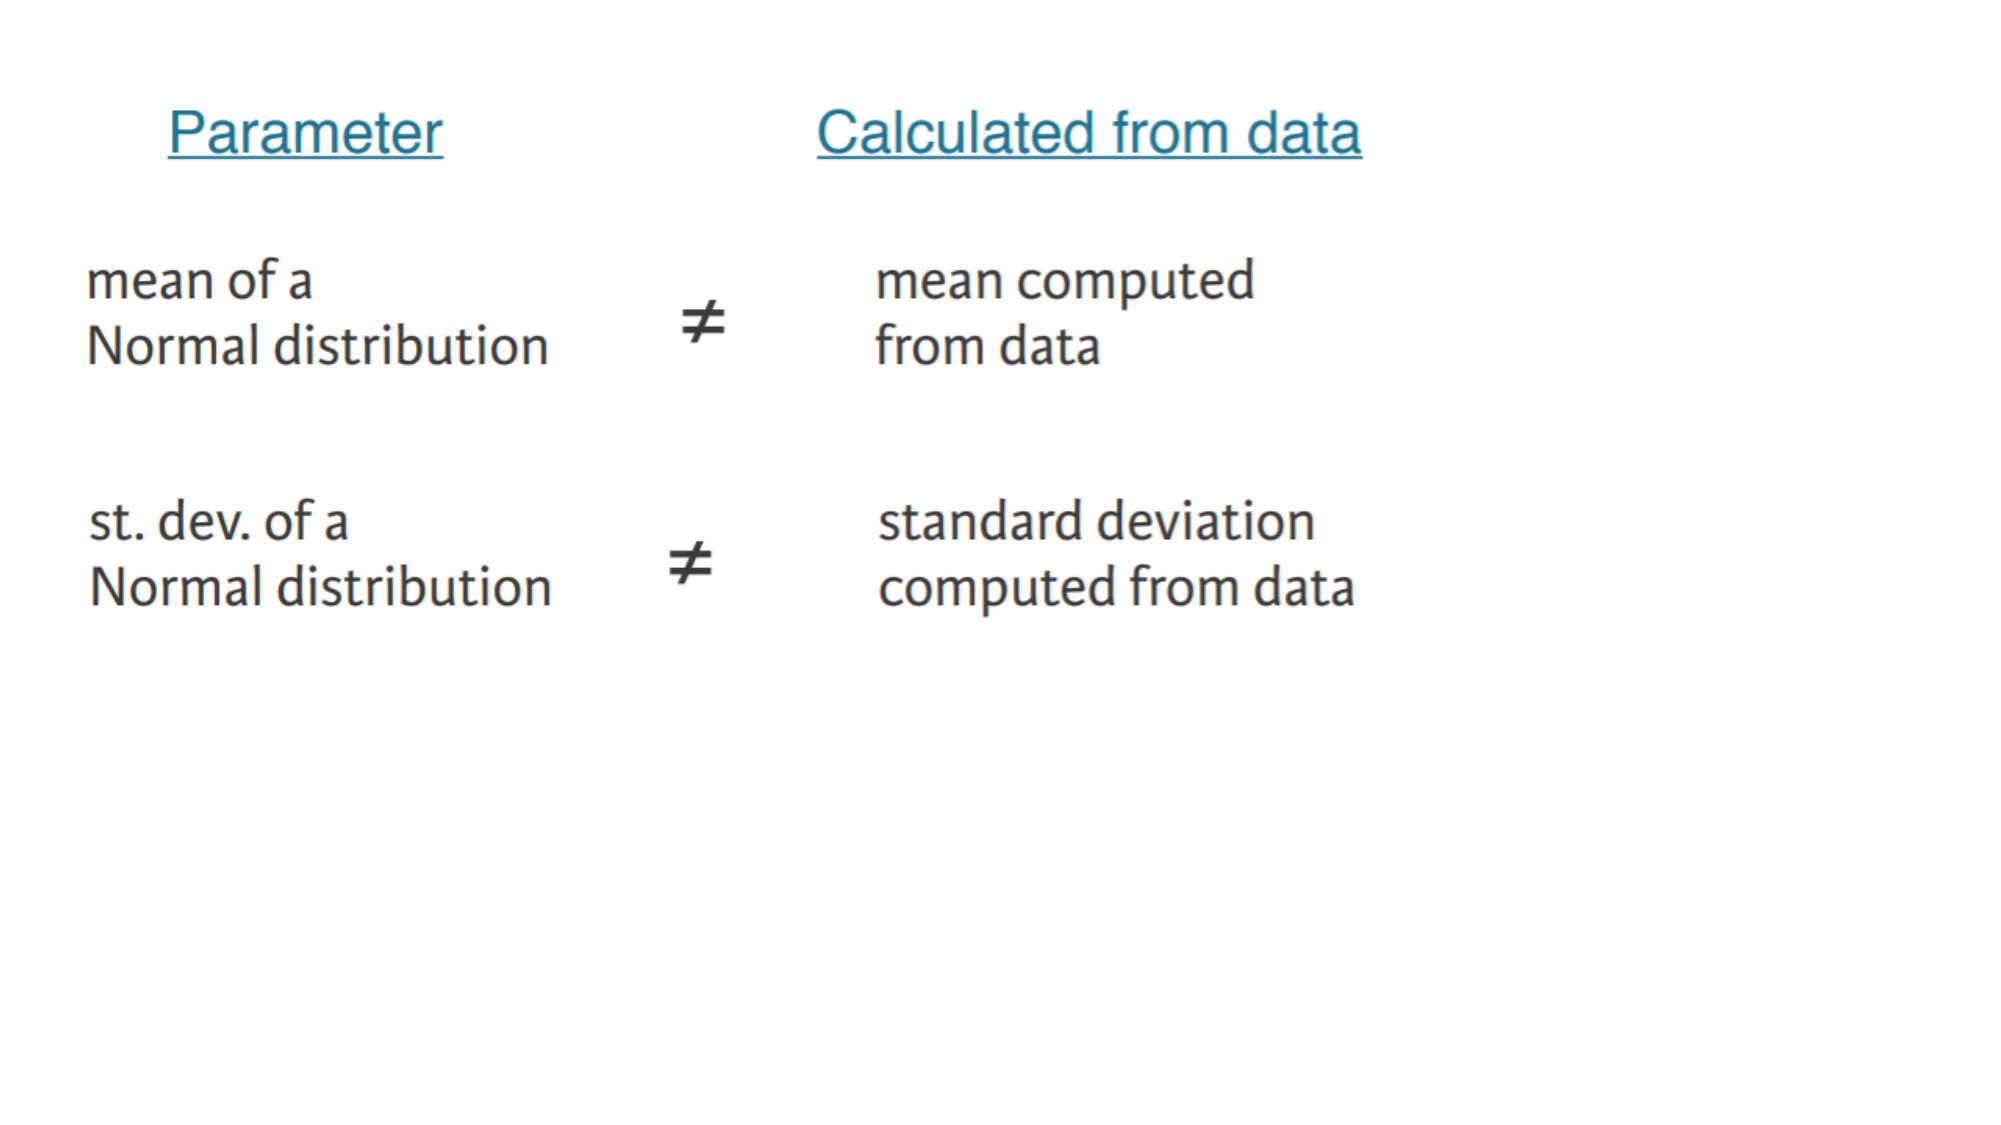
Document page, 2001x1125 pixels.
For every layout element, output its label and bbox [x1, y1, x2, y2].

picture [32, 23, 1439, 734]
